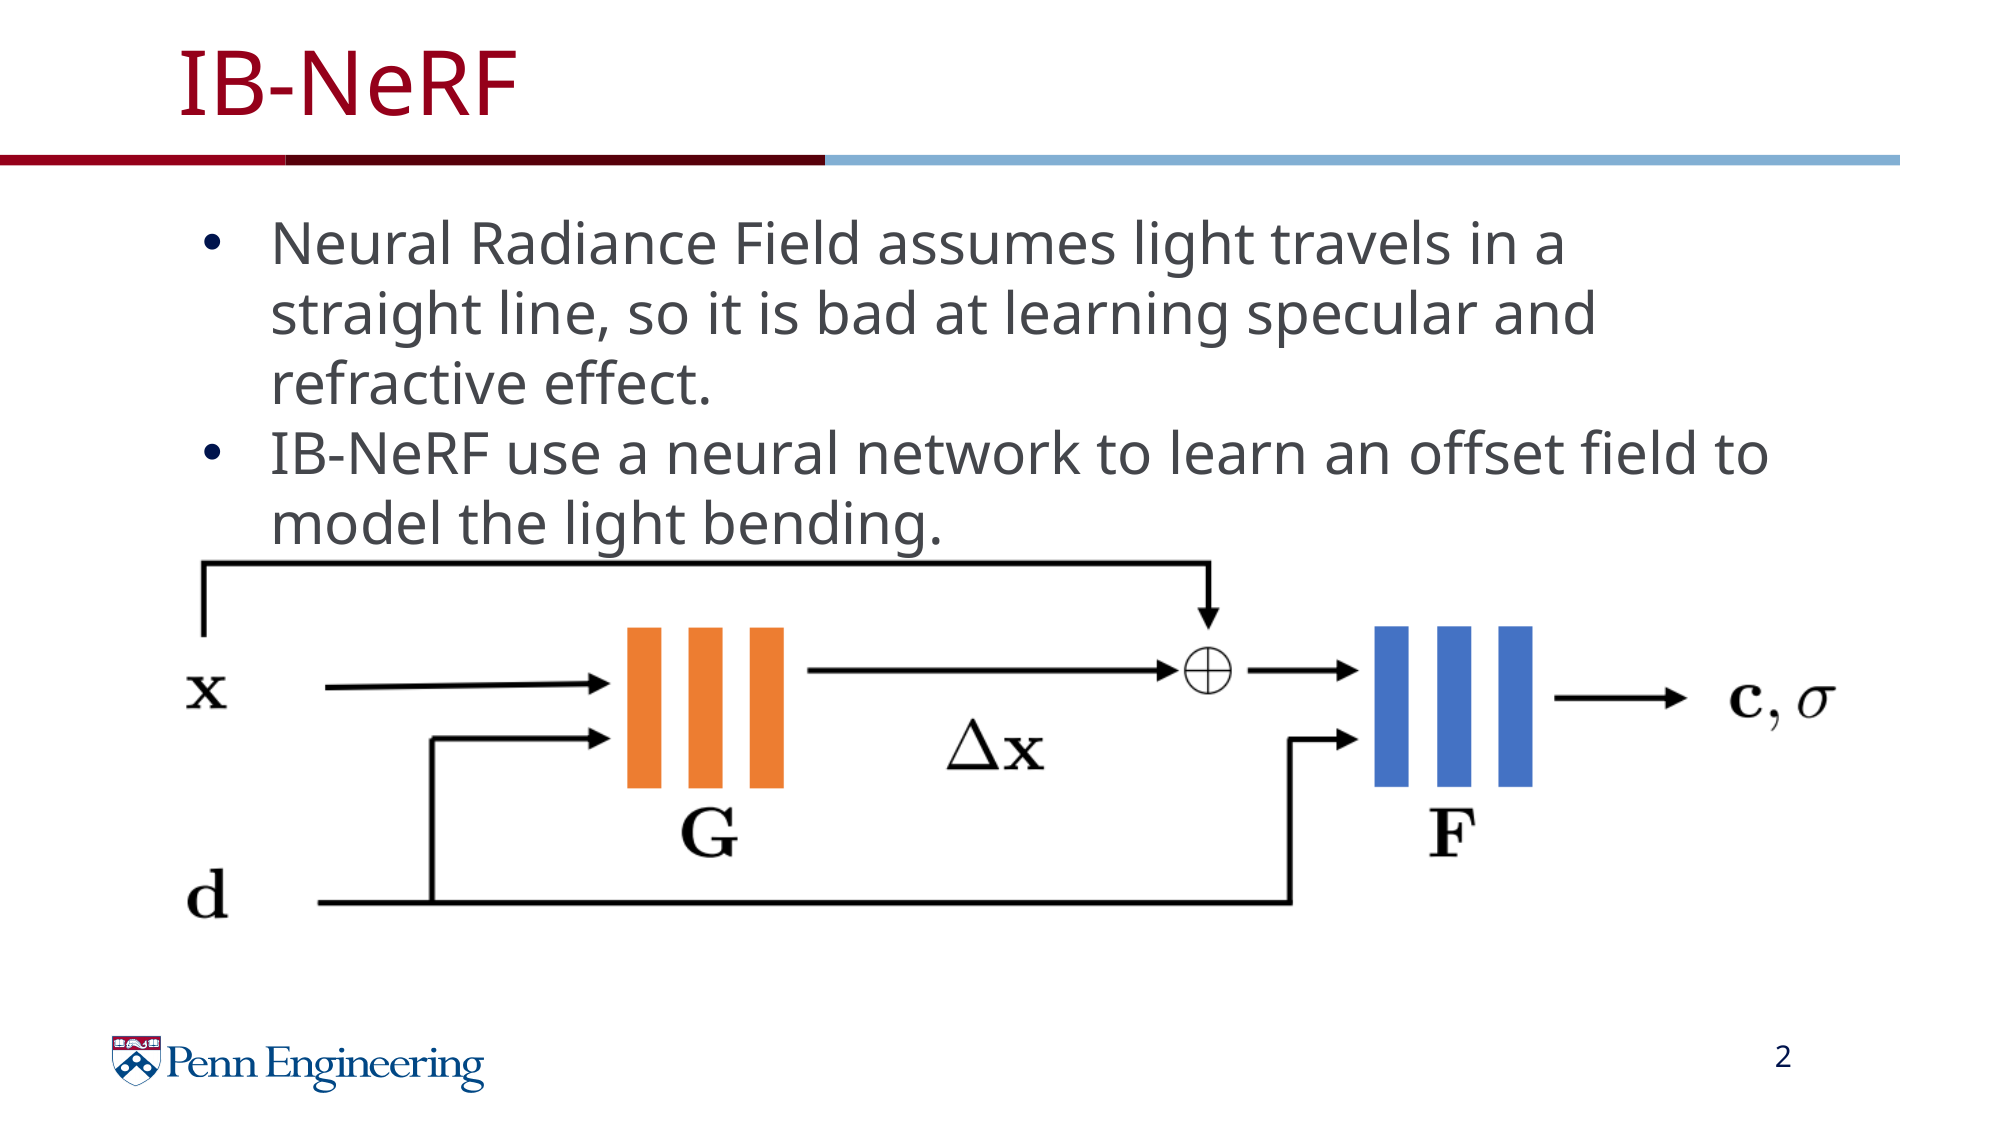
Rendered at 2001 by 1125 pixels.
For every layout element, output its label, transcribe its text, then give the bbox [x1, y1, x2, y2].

slide_number 2 [1389, 1027, 1810, 1088]
title IB-NeRF [161, 3, 1781, 156]
list Neural Radiance Field assumes light travels in a straight line, so it is bad at learning specular and refractive effect. IB-NeRF use a neural network to learn an offset field to model the light bending. [184, 197, 1805, 441]
picture [99, 1027, 496, 1097]
picture [98, 443, 1892, 1005]
